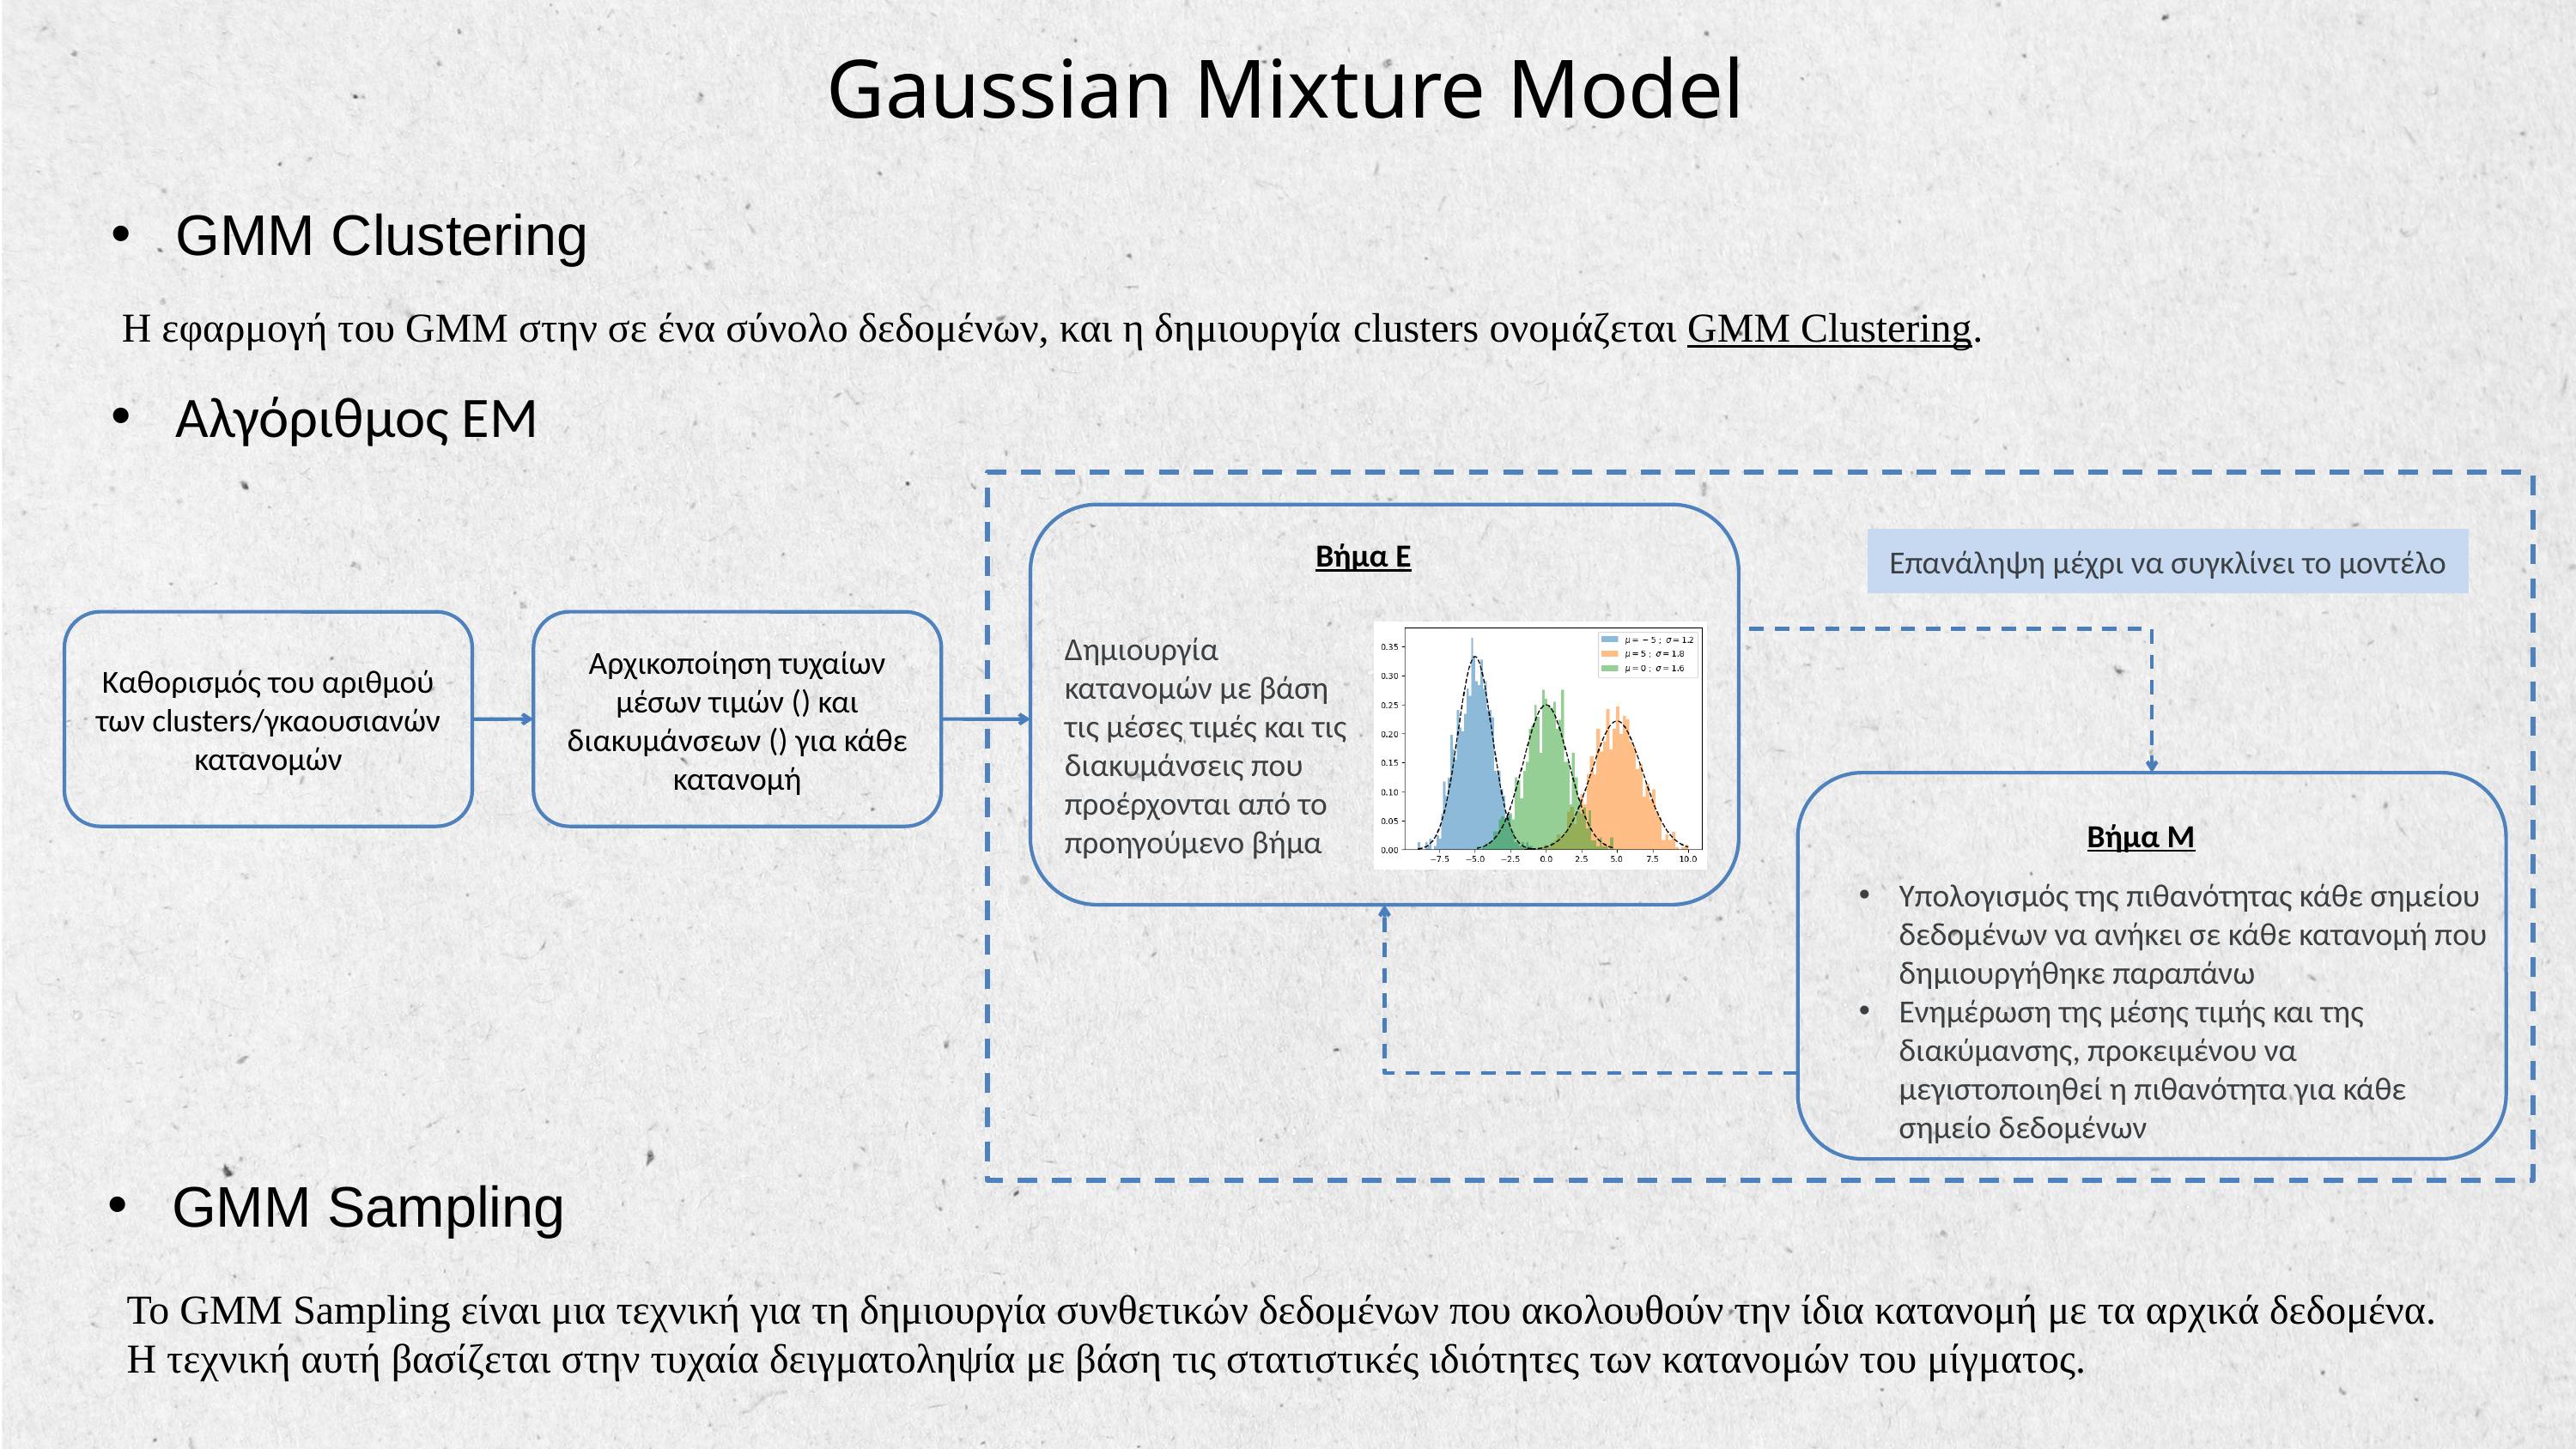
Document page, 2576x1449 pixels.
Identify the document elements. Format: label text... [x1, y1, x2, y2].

text_box Η εφαρμογή του GMM στην σε ένα σύνολο δεδομένων, και η δημιουργία clusters ονομάζεται GMM Clustering. [109, 294, 2450, 357]
picture [1373, 621, 1707, 870]
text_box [1749, 628, 2153, 773]
text_box Βήμα Μ [1845, 809, 2437, 861]
text_box Επανάληψη μέχρι να συγκλίνει το μοντέλο [1866, 527, 2470, 595]
text_box [2, 0, 2576, 1449]
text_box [1384, 904, 1798, 1074]
text_box Gaussian Mixture Model [0, 37, 2574, 135]
text_box [1028, 502, 1741, 907]
text_box [986, 470, 2535, 1182]
text_box Το GMM Sampling είναι μια τεχνική για τη δημιουργία συνθετικών δεδομένων που ακολουθούν την ίδια κατανομή με τα αρχικά δεδομένα. Η τεχνική αυτή βασίζεται στην τυχαία δειγματοληψία με βάση τις στατιστικές ιδιότητες των κατανομών του μίγματος. [113, 1276, 2476, 1431]
text_box Υπολογισμός της πιθανότητας κάθε σημείου δεδομένων να ανήκει σε κάθε κατανομή που δημιουργήθηκε παραπάνω Ενημέρωση της μέσης τιμής και της διακύμανσης, προκειμένου να μεγιστοποιηθεί η πιθανότητα για κάθε σημείο δεδομένων [1846, 868, 2512, 1191]
text_box Βήμα Ε [1068, 528, 1659, 580]
text_box Δημιουργία κατανομών με βάση τις μέσες τιμές και τις διακυμάνσεις που προέρχονται από το προηγούμενο βήμα [1052, 621, 1364, 867]
text_box [1795, 771, 2508, 1159]
text_box Καθορισμός του αριθμού των clusters/γκαουσιανών κατανομών [62, 609, 475, 828]
text_box GMM Sampling [106, 1169, 739, 1239]
text_box GMM Clustering [111, 198, 891, 268]
text_box Αλγόριθμος ΕΜ [111, 379, 743, 449]
